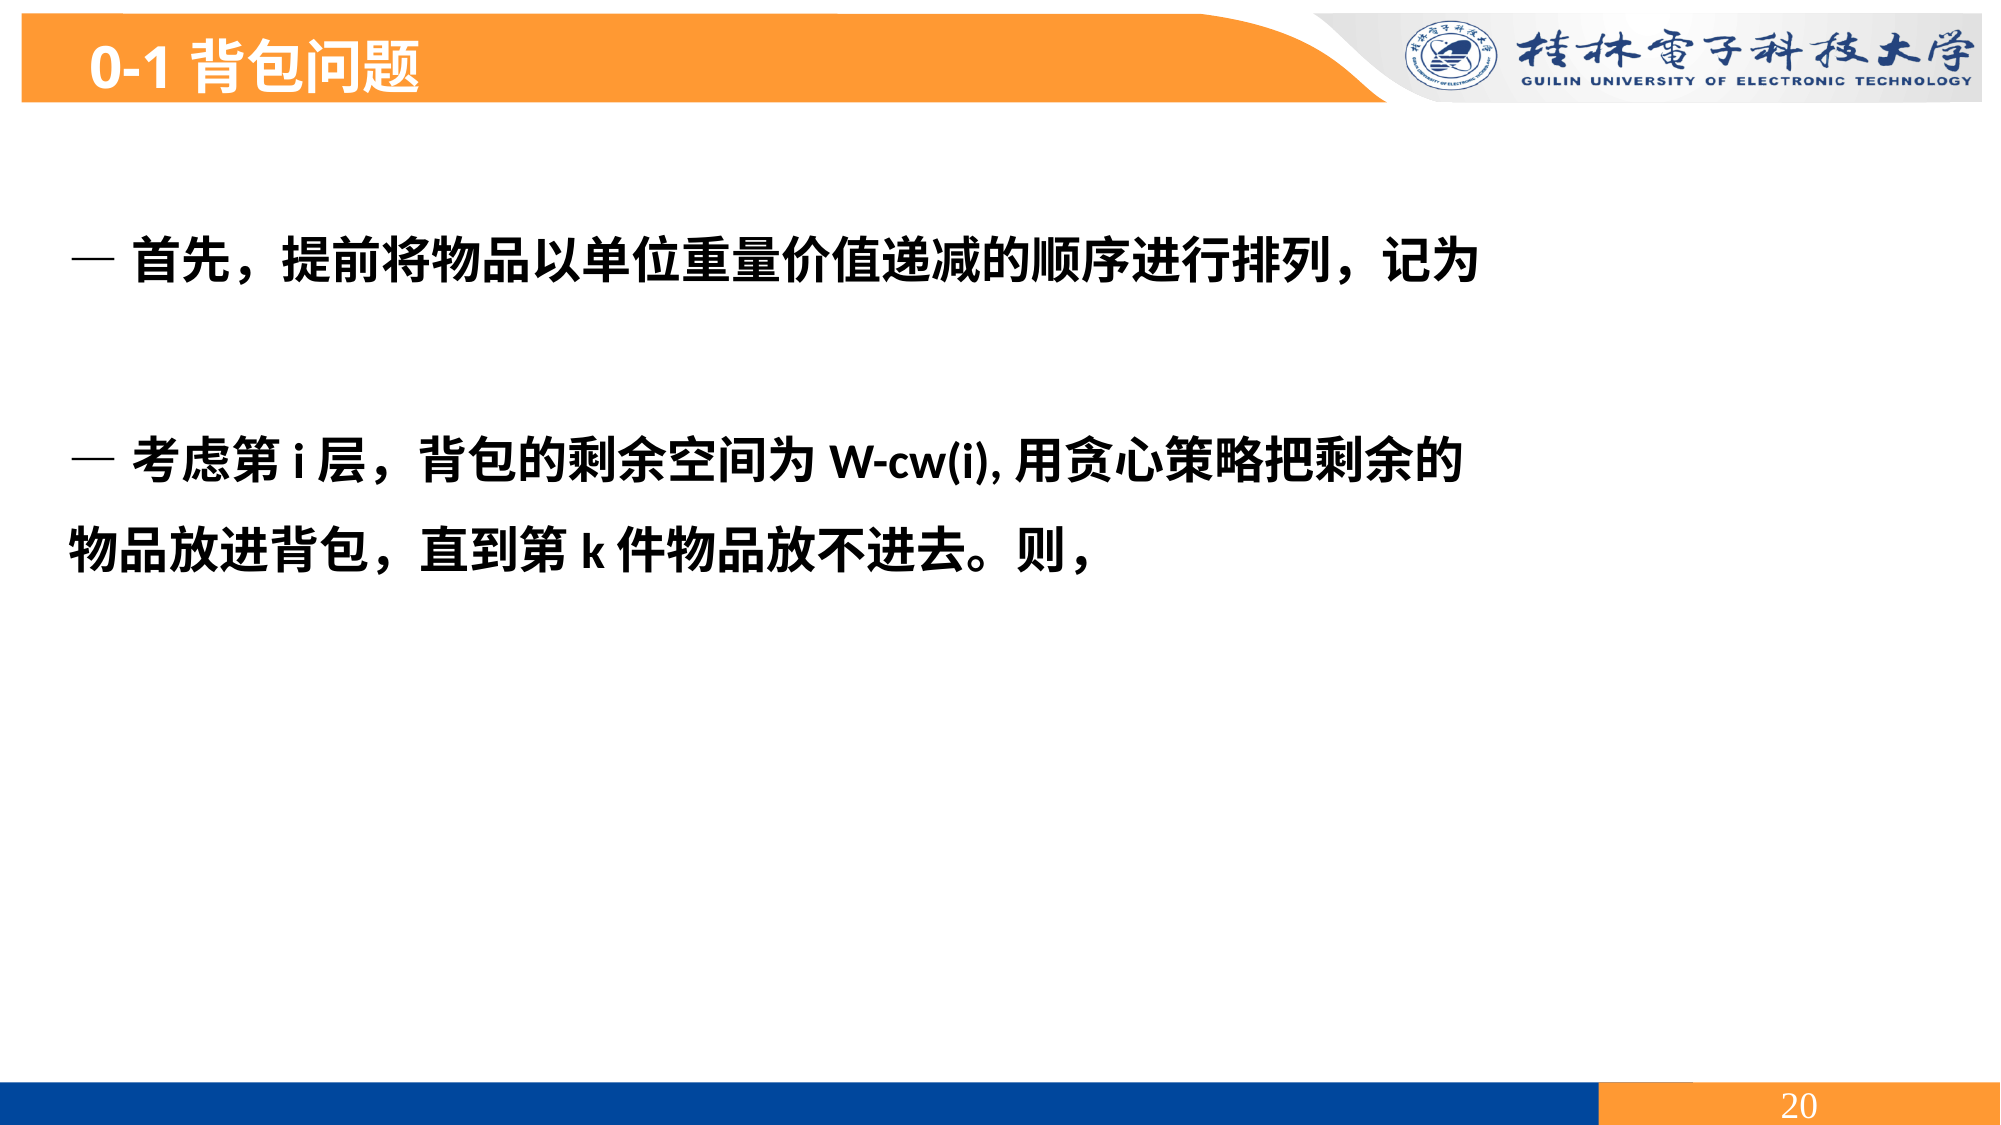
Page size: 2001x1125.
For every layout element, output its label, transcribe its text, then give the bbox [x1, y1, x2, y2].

text_box 0-1背包问题 [74, 23, 1101, 109]
picture [1386, 0, 2000, 103]
